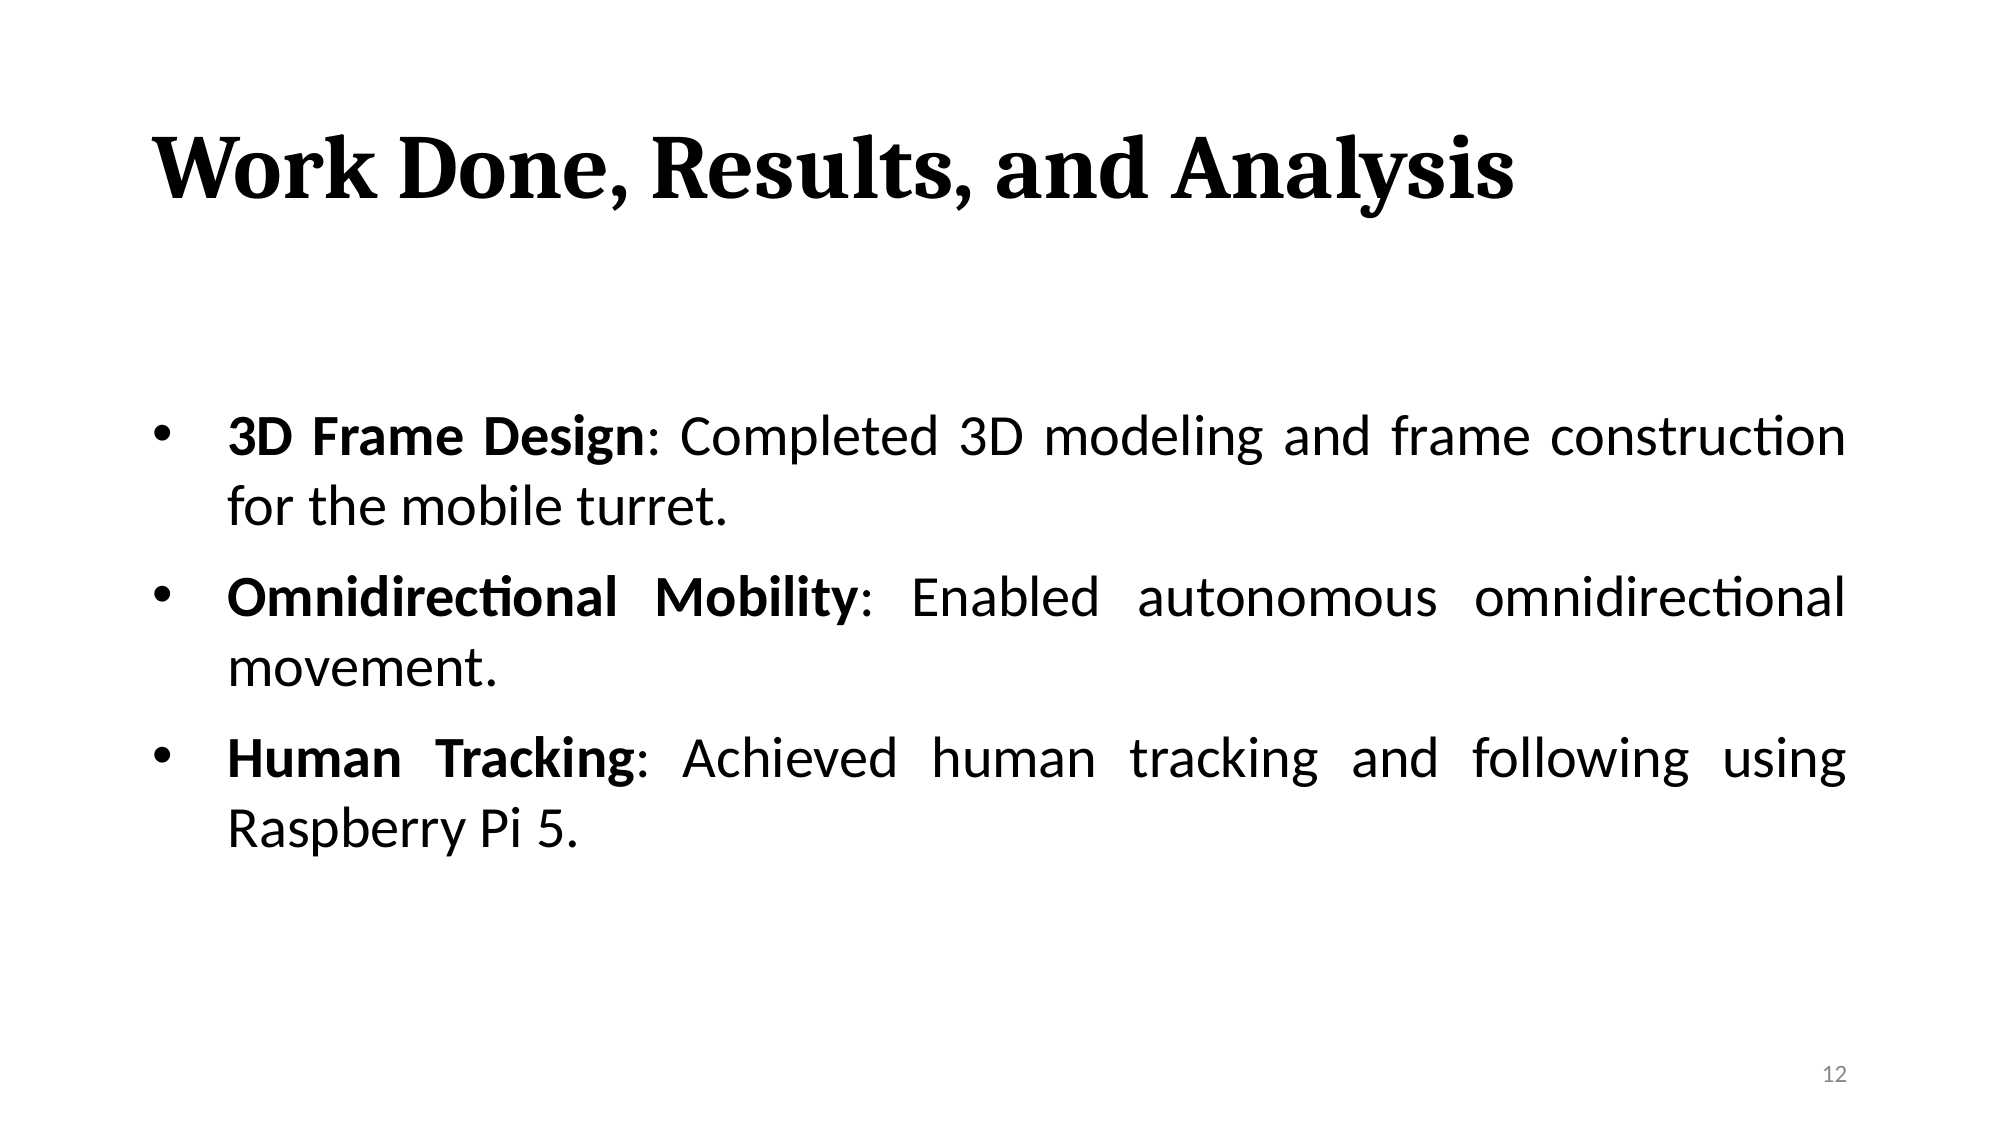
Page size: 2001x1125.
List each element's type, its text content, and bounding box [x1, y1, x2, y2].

title Work Done, Results, and Analysis [137, 59, 1863, 278]
list 3D Frame Design: Completed 3D modeling and frame construction for the mobile turret. Omnidirectional Mobility: Enabled autonomous omnidirectional movement. Human Tracking: Achieved human tracking and following using Raspberry Pi 5. [137, 390, 1863, 1125]
